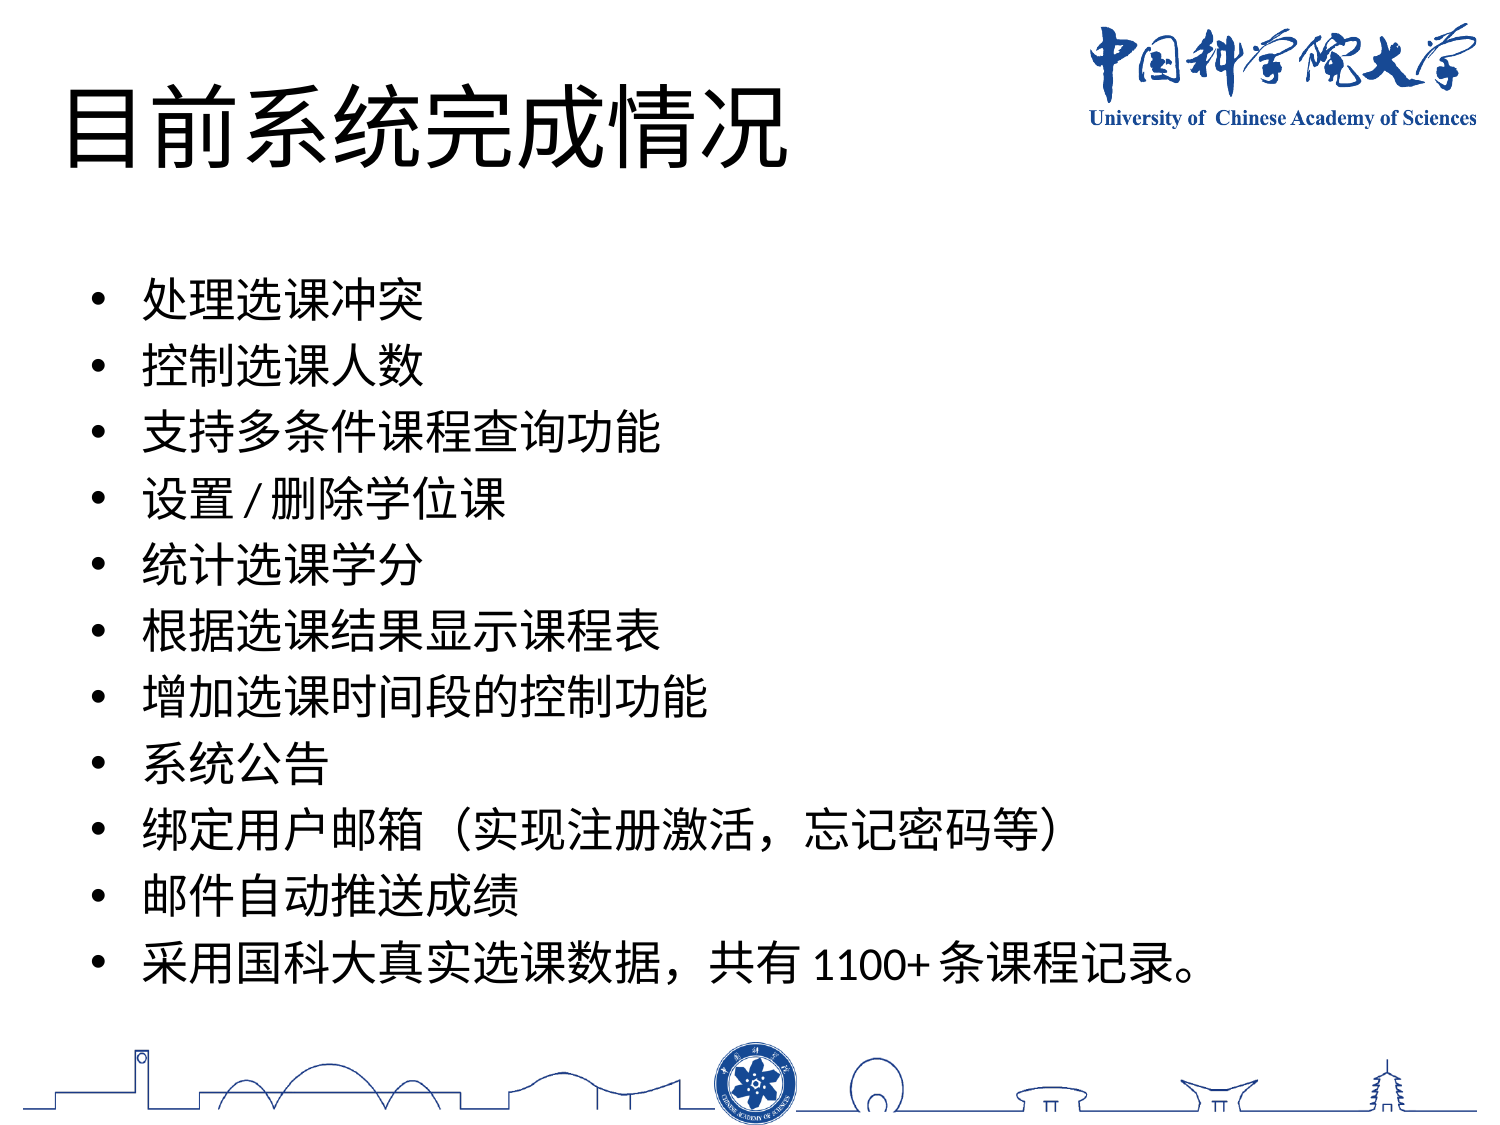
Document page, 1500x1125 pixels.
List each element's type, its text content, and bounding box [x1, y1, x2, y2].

title 目前系统完成情况 [4, 30, 844, 219]
list 处理选课冲突 控制选课人数 支持多条件课程查询功能 设置/删除学位课 统计选课学分 根据选课结果显示课程表 增加选课时间段的控制功能 系统公告 绑定用户邮箱（实现注册激活，忘记密码等） 邮件自动推送成绩 采用国科大真实选课数据，共有1100+条课程记录。 [75, 262, 1425, 1005]
picture [23, 1039, 1477, 1125]
picture [1078, 23, 1477, 129]
